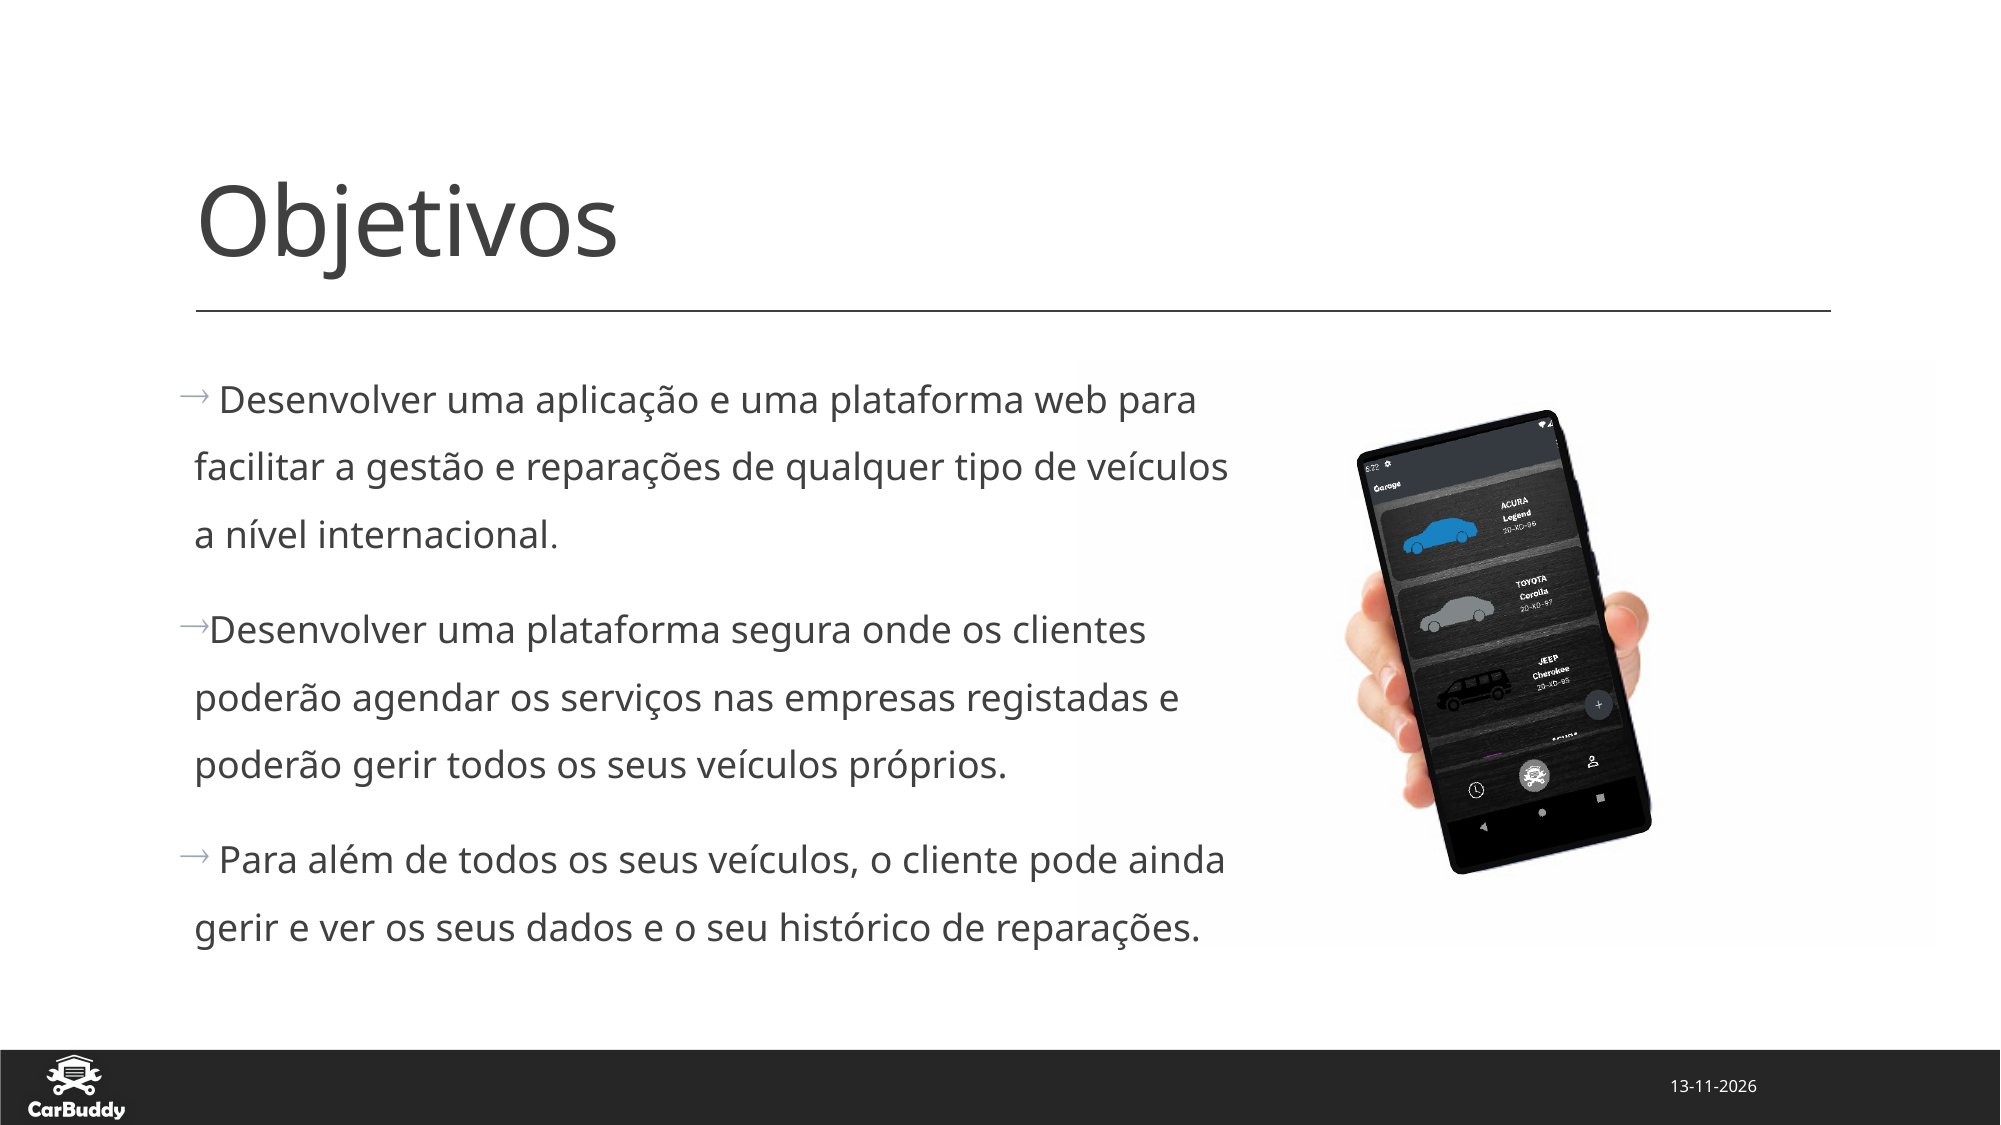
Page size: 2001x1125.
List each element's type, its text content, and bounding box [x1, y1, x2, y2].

list Desenvolver uma aplicação e uma plataforma web para facilitar a gestão e reparações de qualquer tipo de veículos a nível internacional. Desenvolver uma plataforma segura onde os clientes poderão agendar os serviços nas empresas registadas e poderão gerir todos os seus veículos próprios. Para além de todos os seus veículos, o cliente pode ainda gerir e ver os seus dados e o seu histórico de reparações. [180, 345, 1239, 963]
picture [28, 1053, 127, 1122]
picture [1077, 360, 1936, 947]
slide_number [1348, 1057, 1773, 1118]
title Objetivos [180, 47, 1830, 285]
